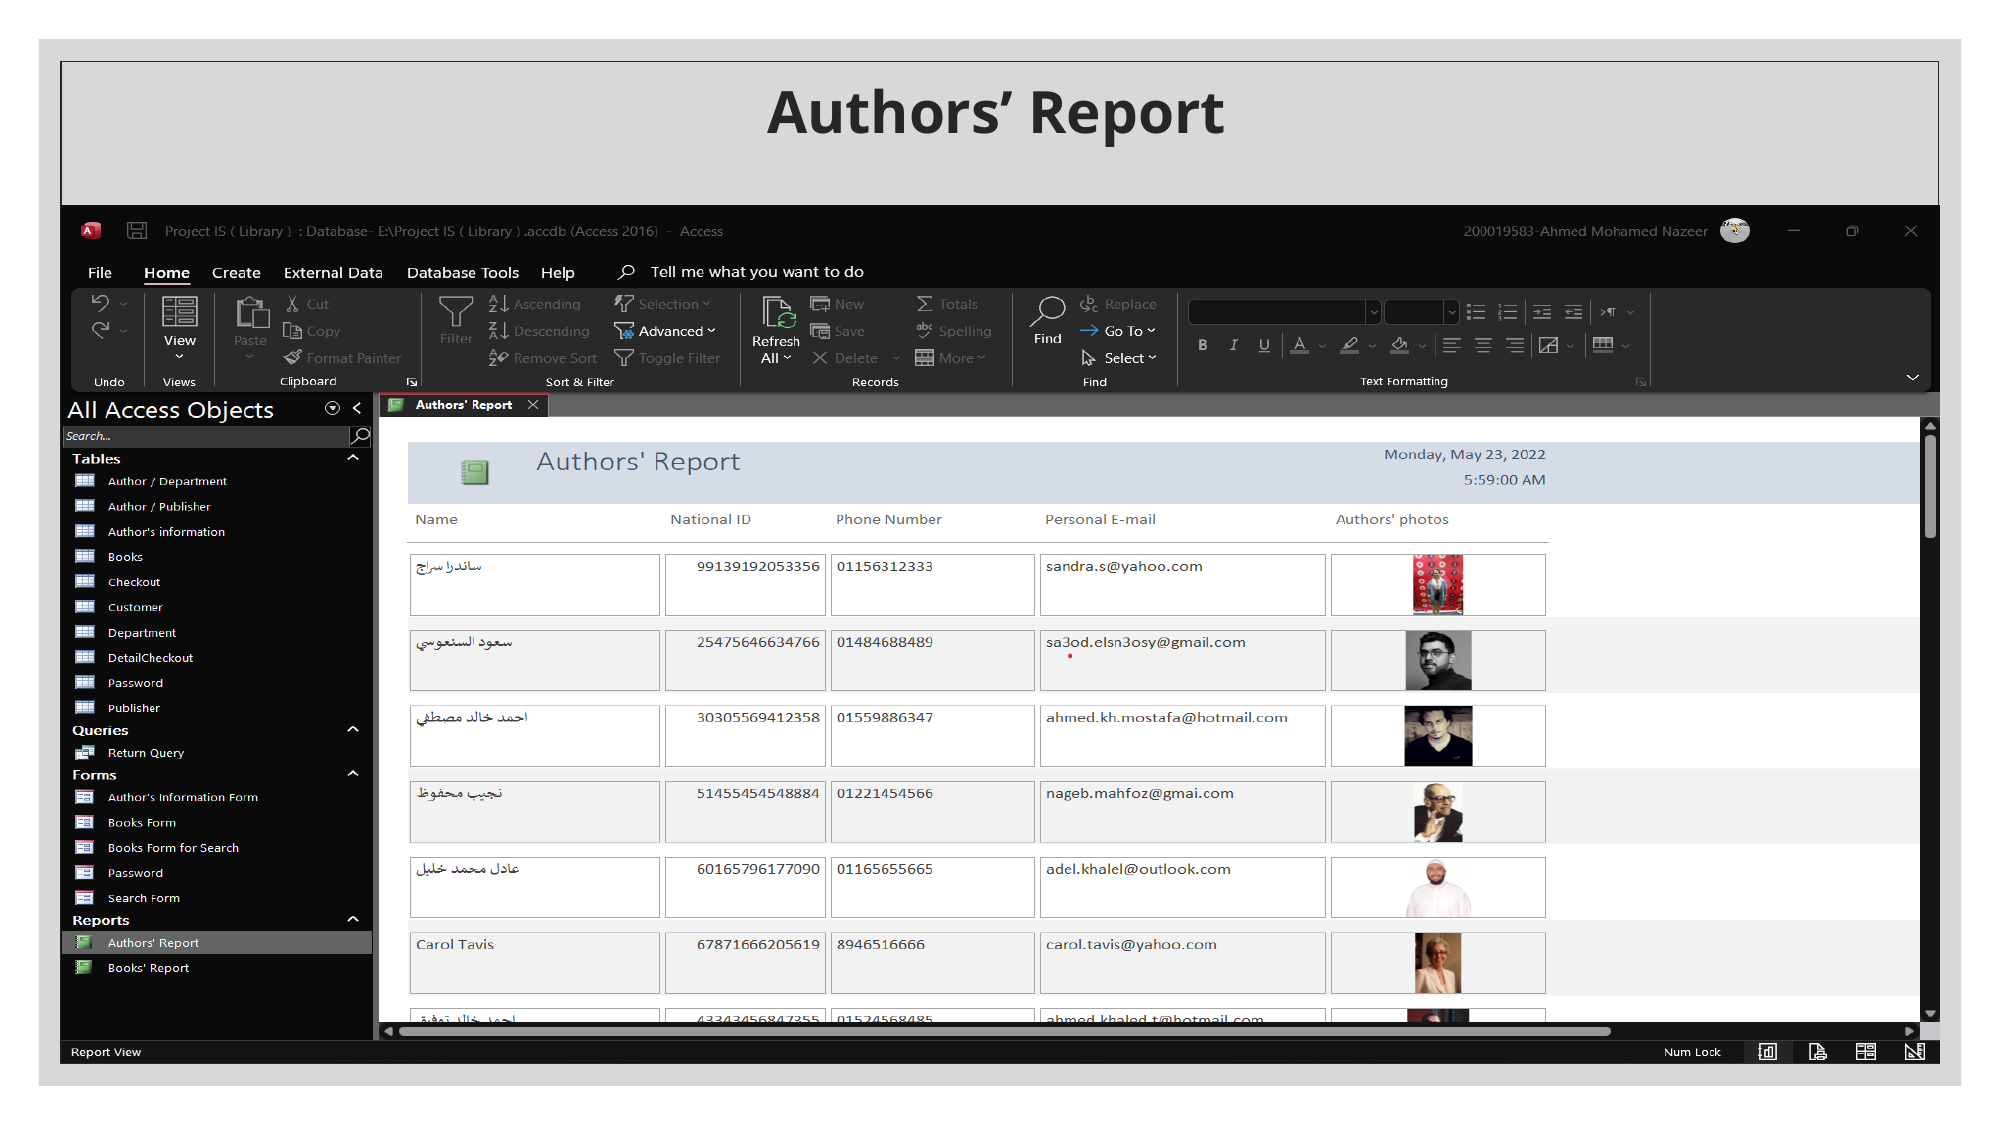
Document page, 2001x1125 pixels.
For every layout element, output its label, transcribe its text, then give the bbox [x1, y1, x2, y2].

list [61, 205, 1940, 1064]
title Authors’ Report [61, 61, 1825, 169]
